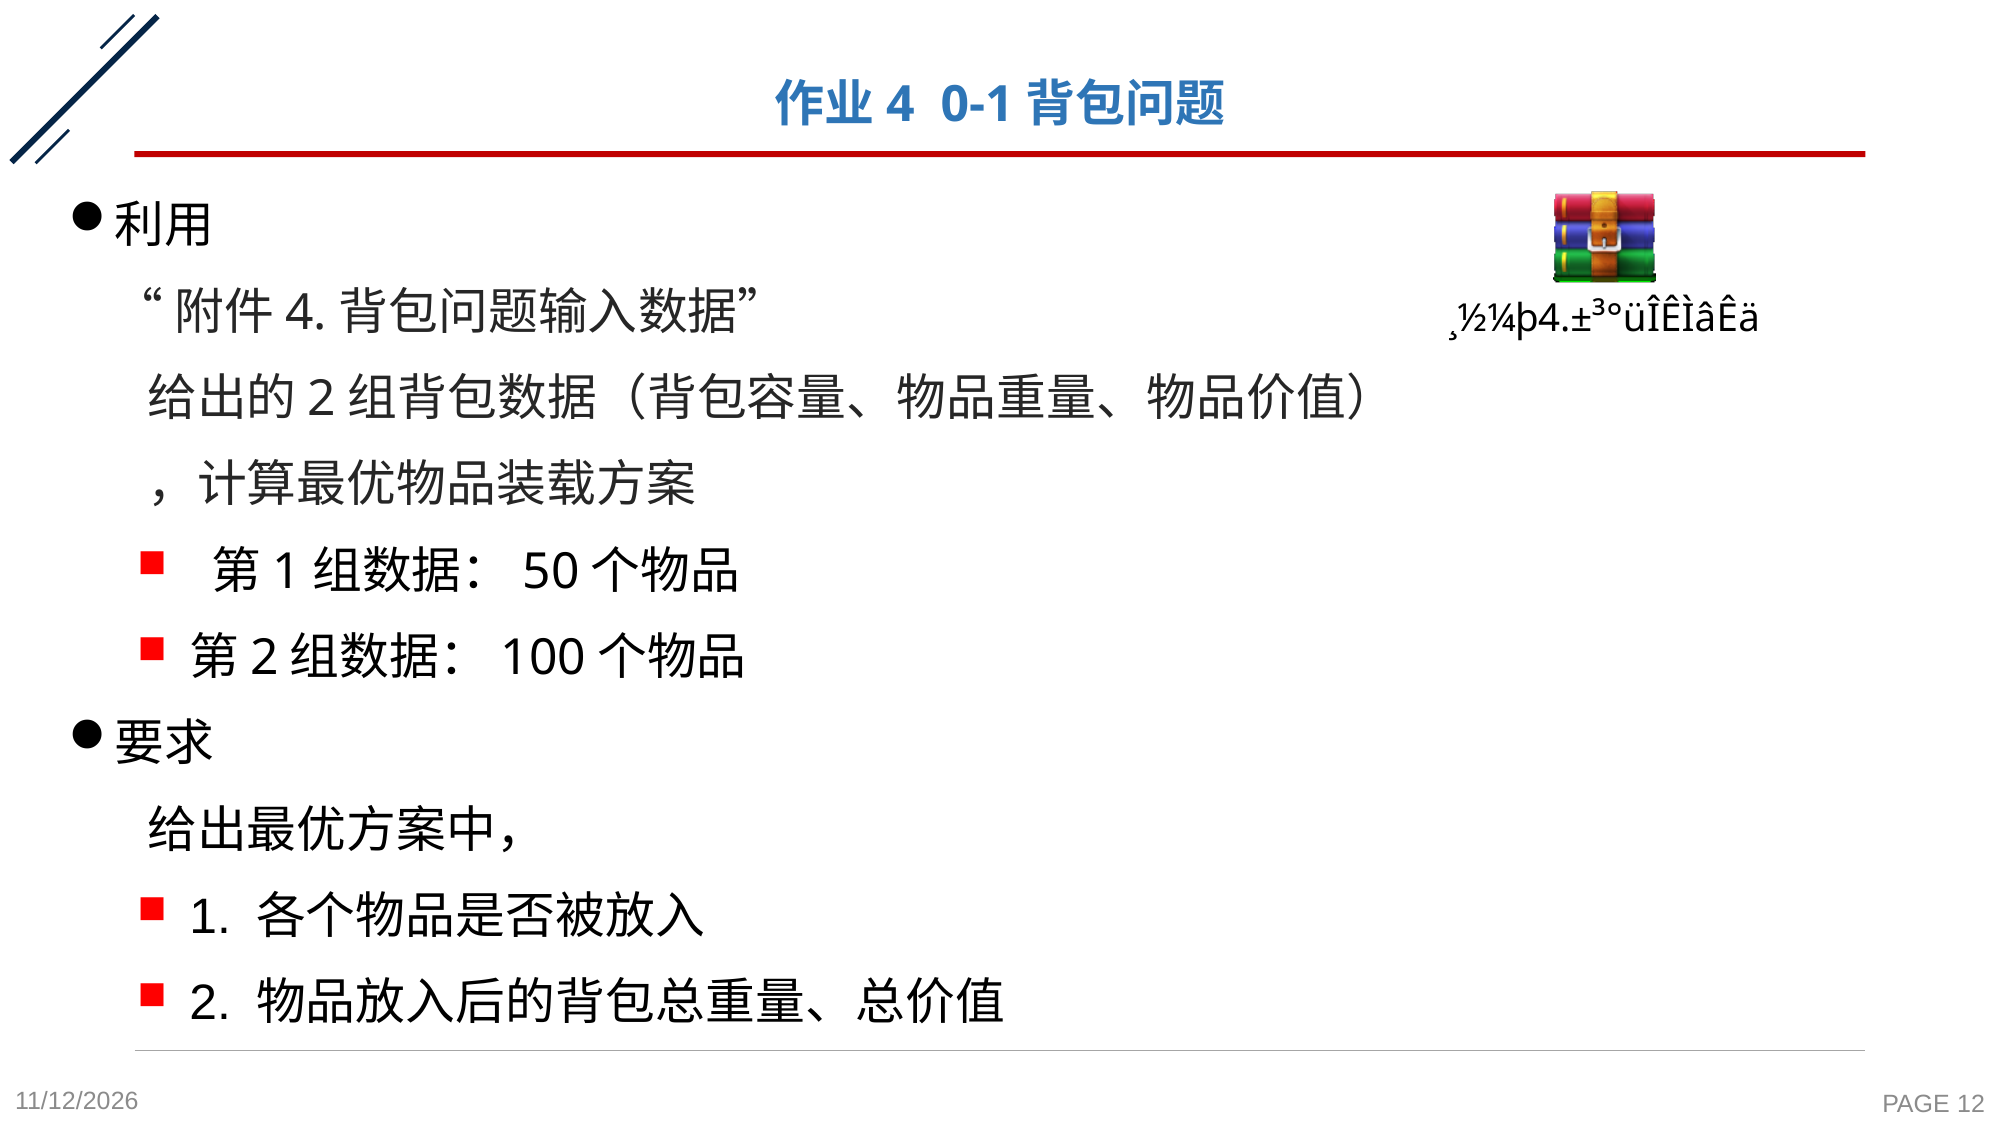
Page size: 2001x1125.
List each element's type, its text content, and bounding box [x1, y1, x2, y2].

text_box 利用 “附件4.背包问题输入数据” 给出的2组背包数据（背包容量、物品重量、物品价值） ，计算最优物品装载方案 第1组数据：50个物品 第2组数据：100个物品 要求 给出最优方案中， 1. 各个物品是否被放入 2. 物品放入后的背包总重量、总价值 [53, 170, 1944, 1041]
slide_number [0, 1073, 178, 1125]
title 作业4 0-1背包问题 [134, 59, 1866, 150]
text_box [1306, 185, 1903, 359]
slide_number PAGE 12 [1783, 1077, 2000, 1125]
